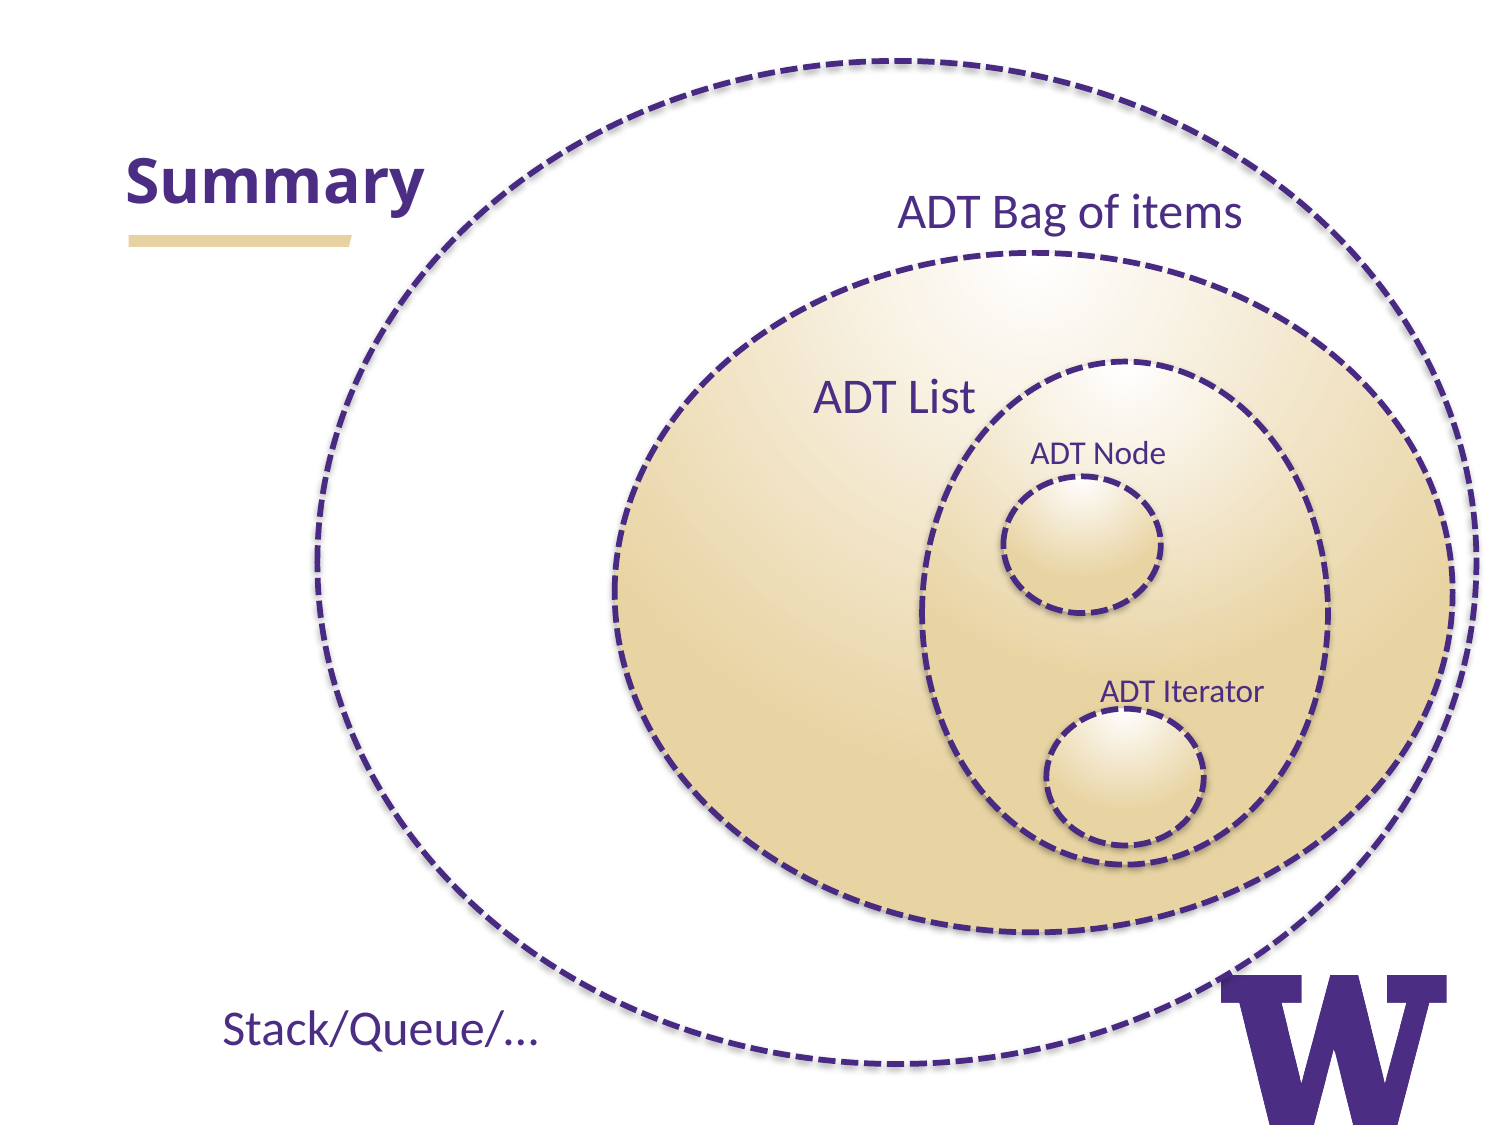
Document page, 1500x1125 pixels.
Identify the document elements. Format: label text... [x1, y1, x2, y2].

picture [1221, 975, 1447, 1125]
title Summary [110, 60, 851, 224]
text_box Stack/Queue/… [207, 988, 554, 1063]
picture [128, 235, 352, 247]
text_box [316, 60, 1478, 1065]
title Summary [939, 60, 1453, 224]
